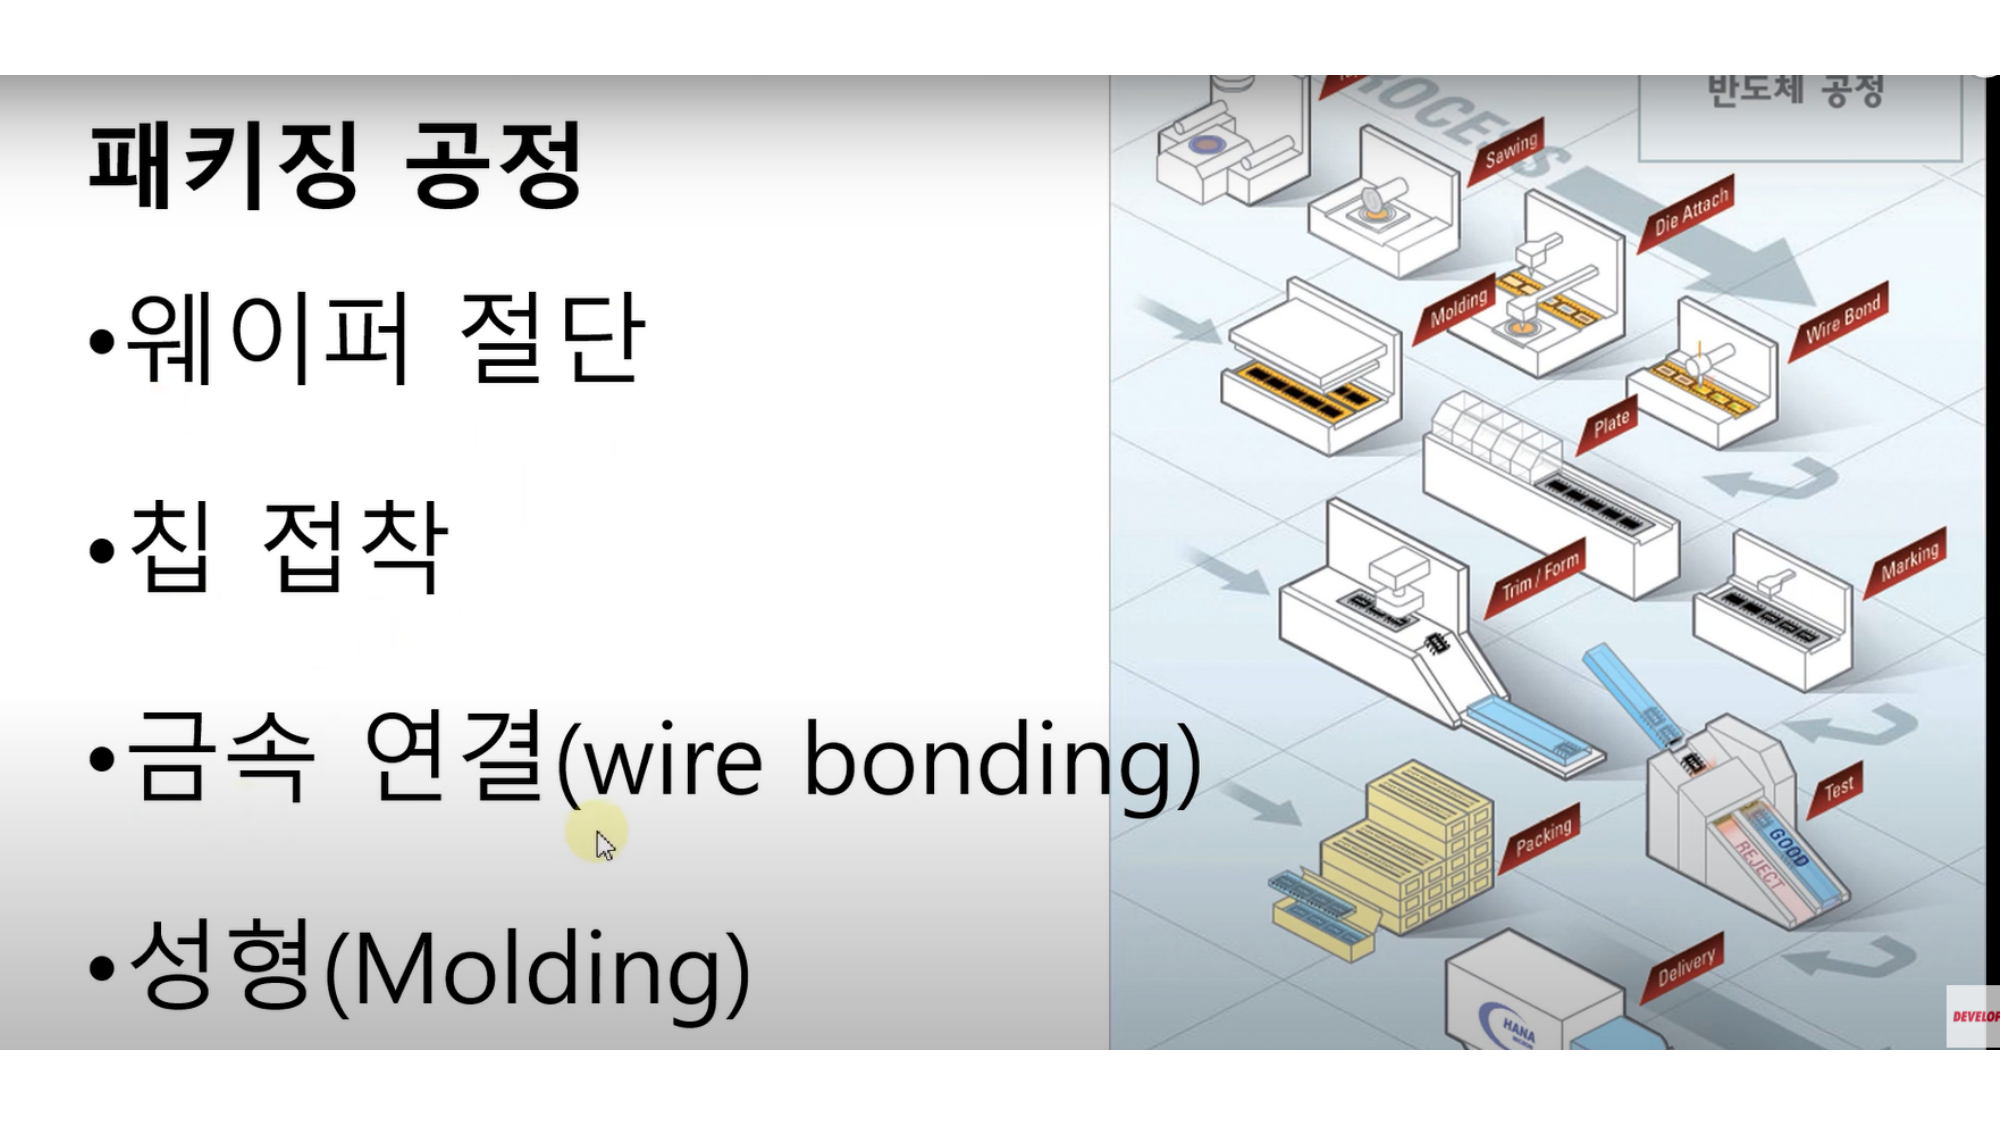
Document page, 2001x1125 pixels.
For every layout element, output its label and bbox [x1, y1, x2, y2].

picture [0, 75, 2000, 1050]
